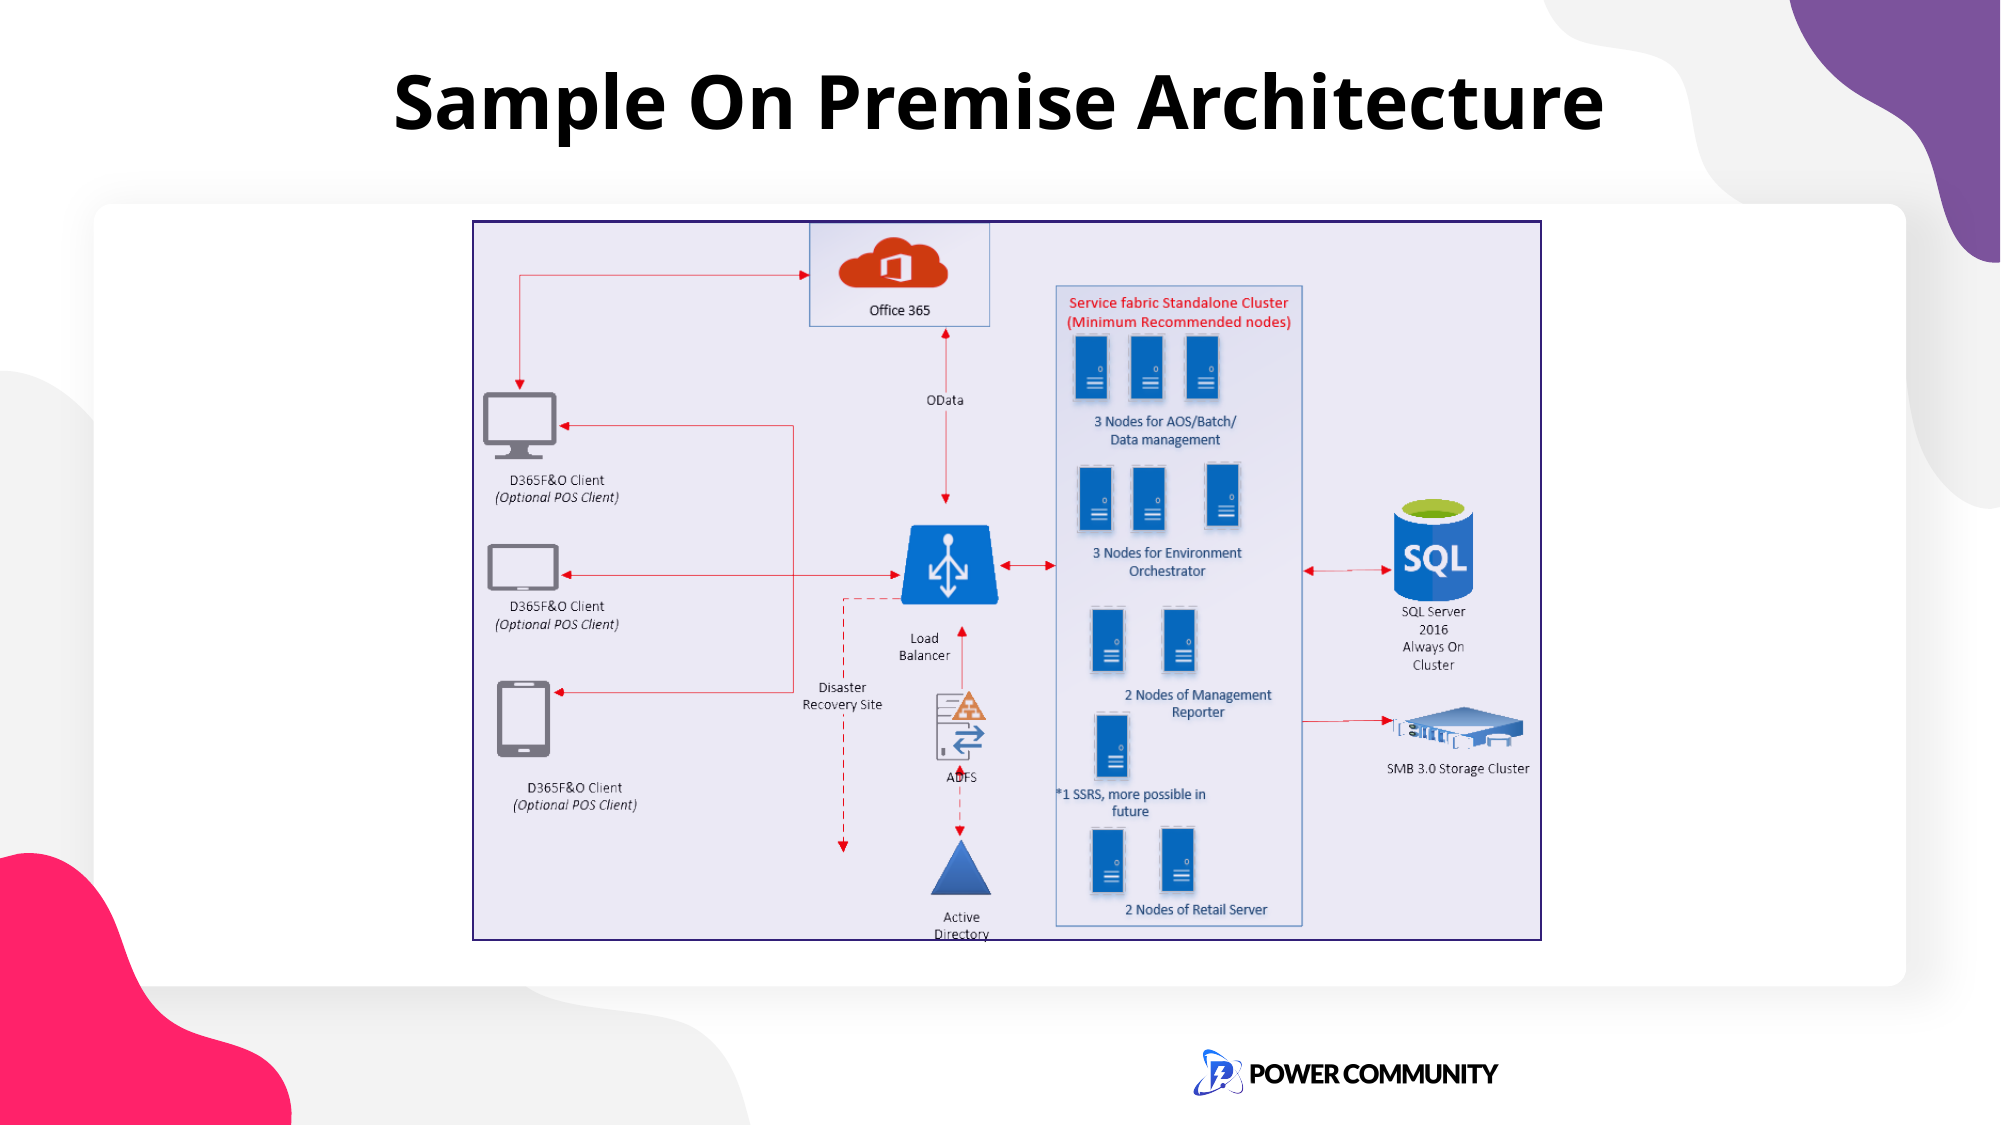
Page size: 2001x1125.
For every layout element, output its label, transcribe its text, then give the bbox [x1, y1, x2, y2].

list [451, 202, 1549, 954]
picture [1158, 1037, 1534, 1108]
title Sample On Premise Architecture [137, 59, 1863, 150]
